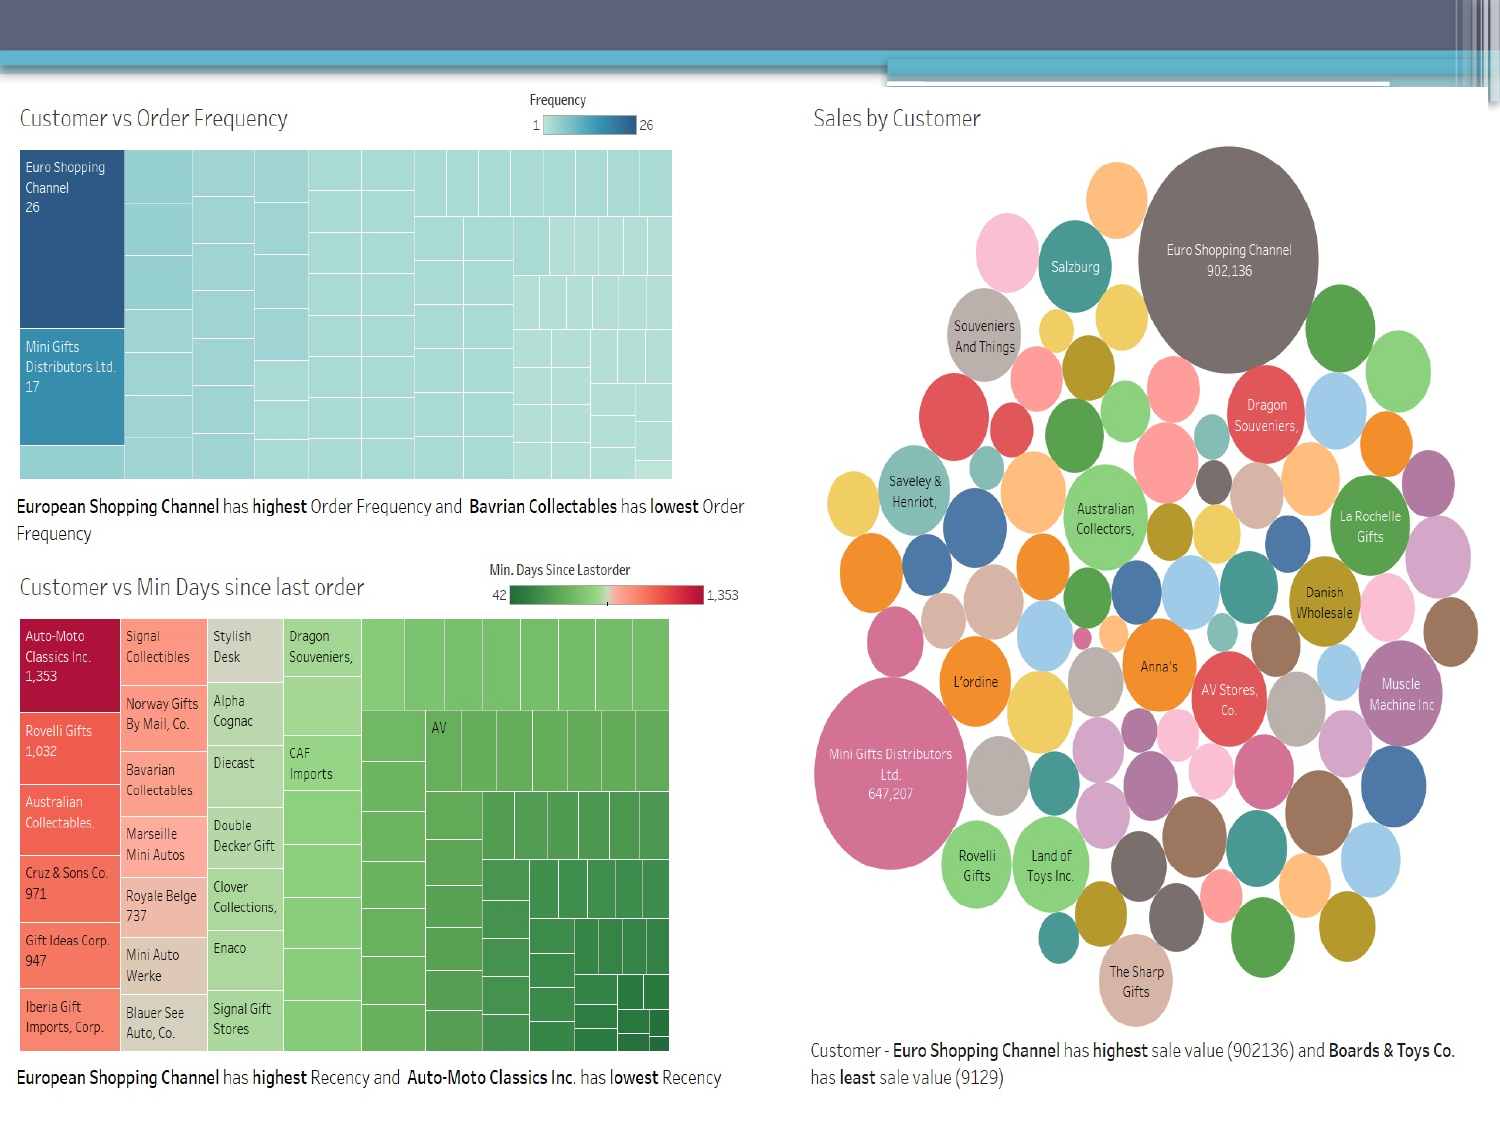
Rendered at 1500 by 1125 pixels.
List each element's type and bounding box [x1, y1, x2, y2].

picture [12, 87, 1488, 1101]
